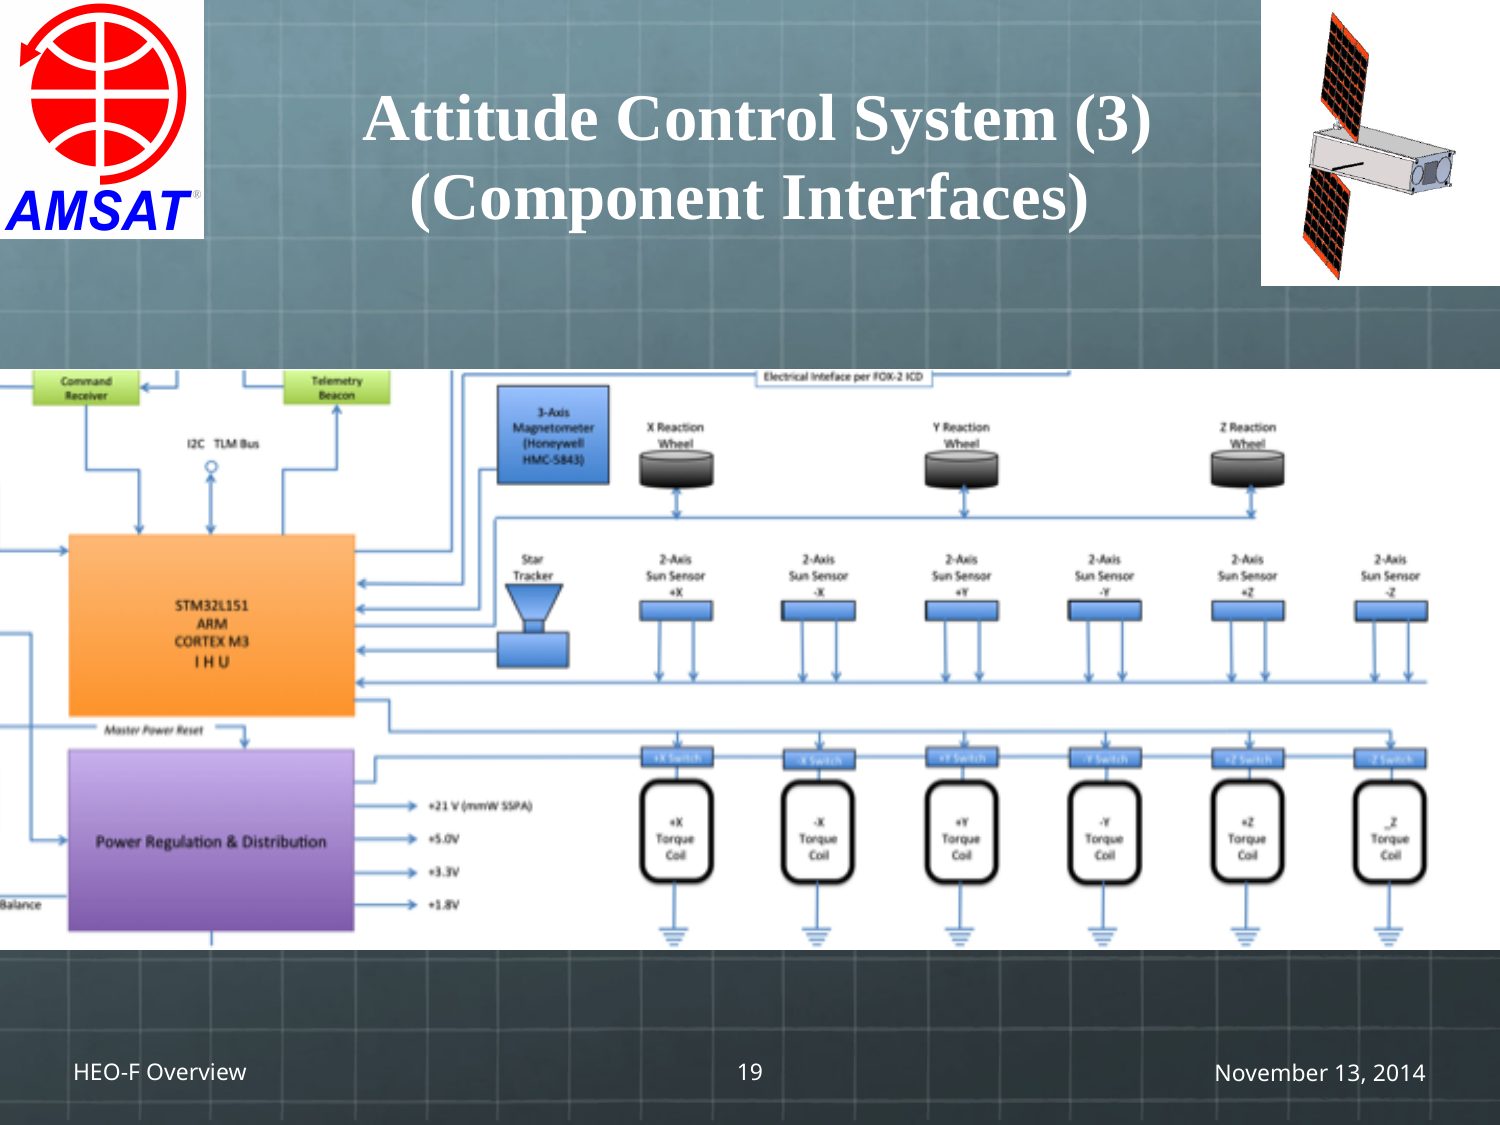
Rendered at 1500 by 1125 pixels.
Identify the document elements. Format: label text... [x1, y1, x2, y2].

slide_number 20 [687, 1042, 813, 1103]
footer HEO-F Overview [58, 1042, 534, 1103]
picture [0, 0, 1500, 1125]
title Attitude Control System (3) (Component Interfaces) [127, 17, 1232, 289]
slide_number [1091, 1042, 1442, 1103]
